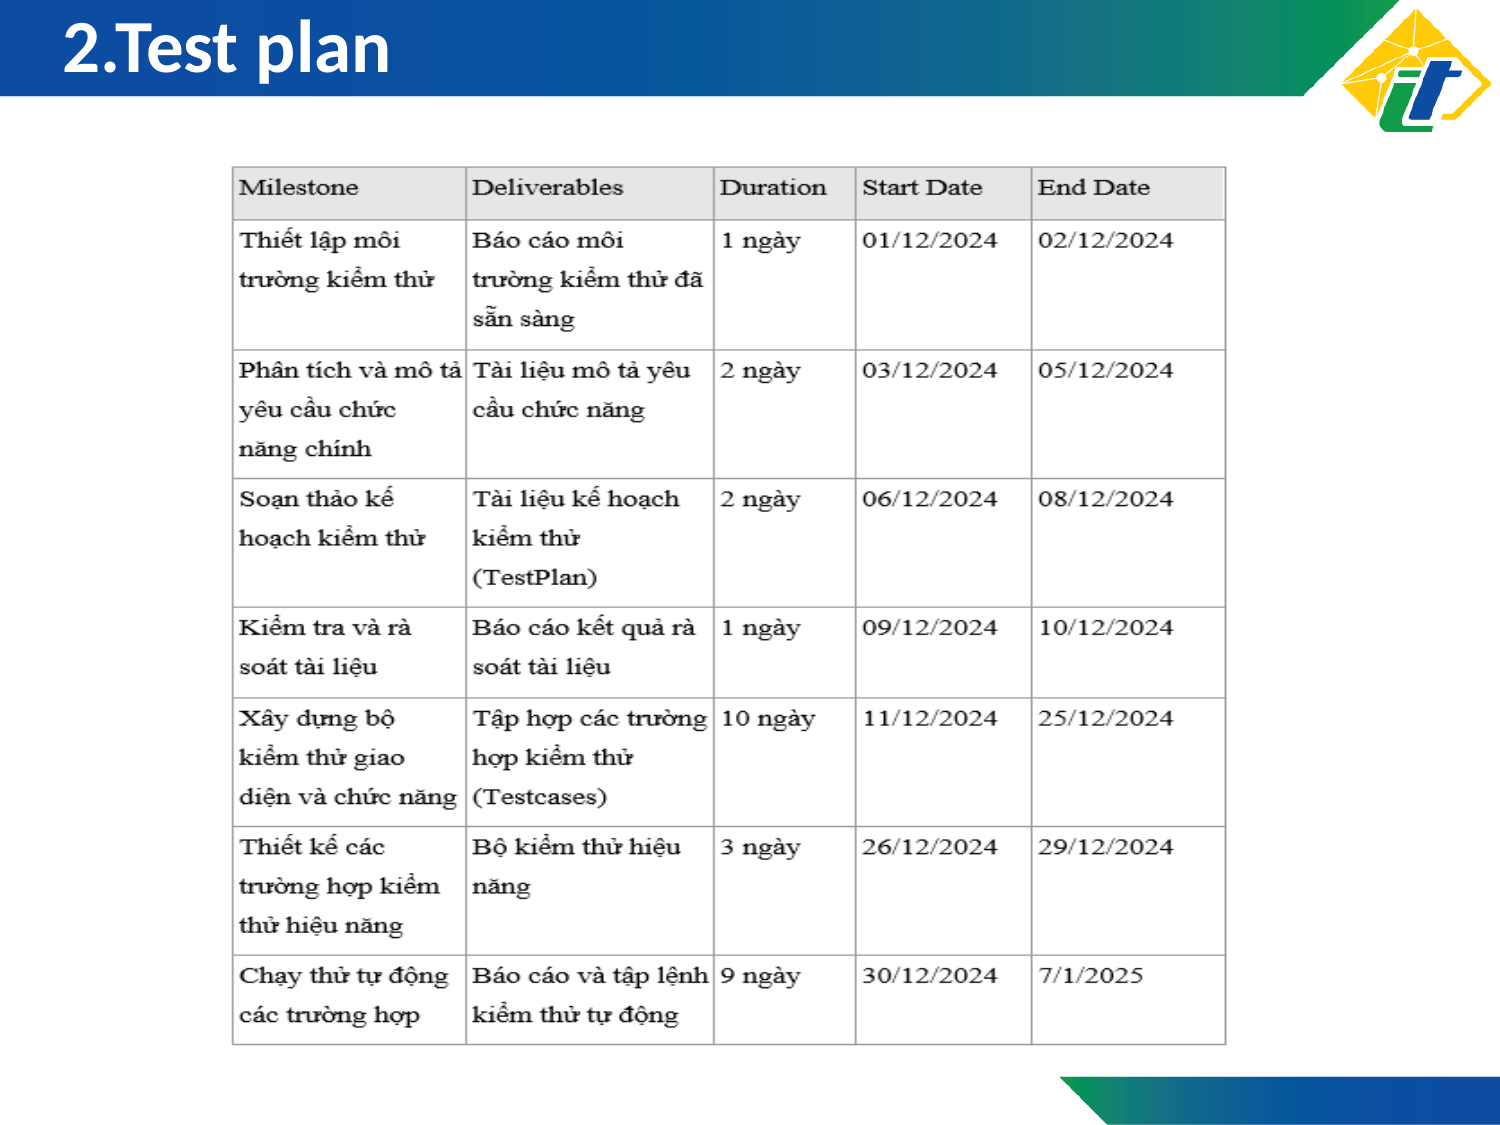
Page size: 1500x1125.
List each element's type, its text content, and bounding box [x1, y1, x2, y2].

picture [0, 0, 1500, 1125]
title 2.Test plan [47, 0, 1304, 97]
